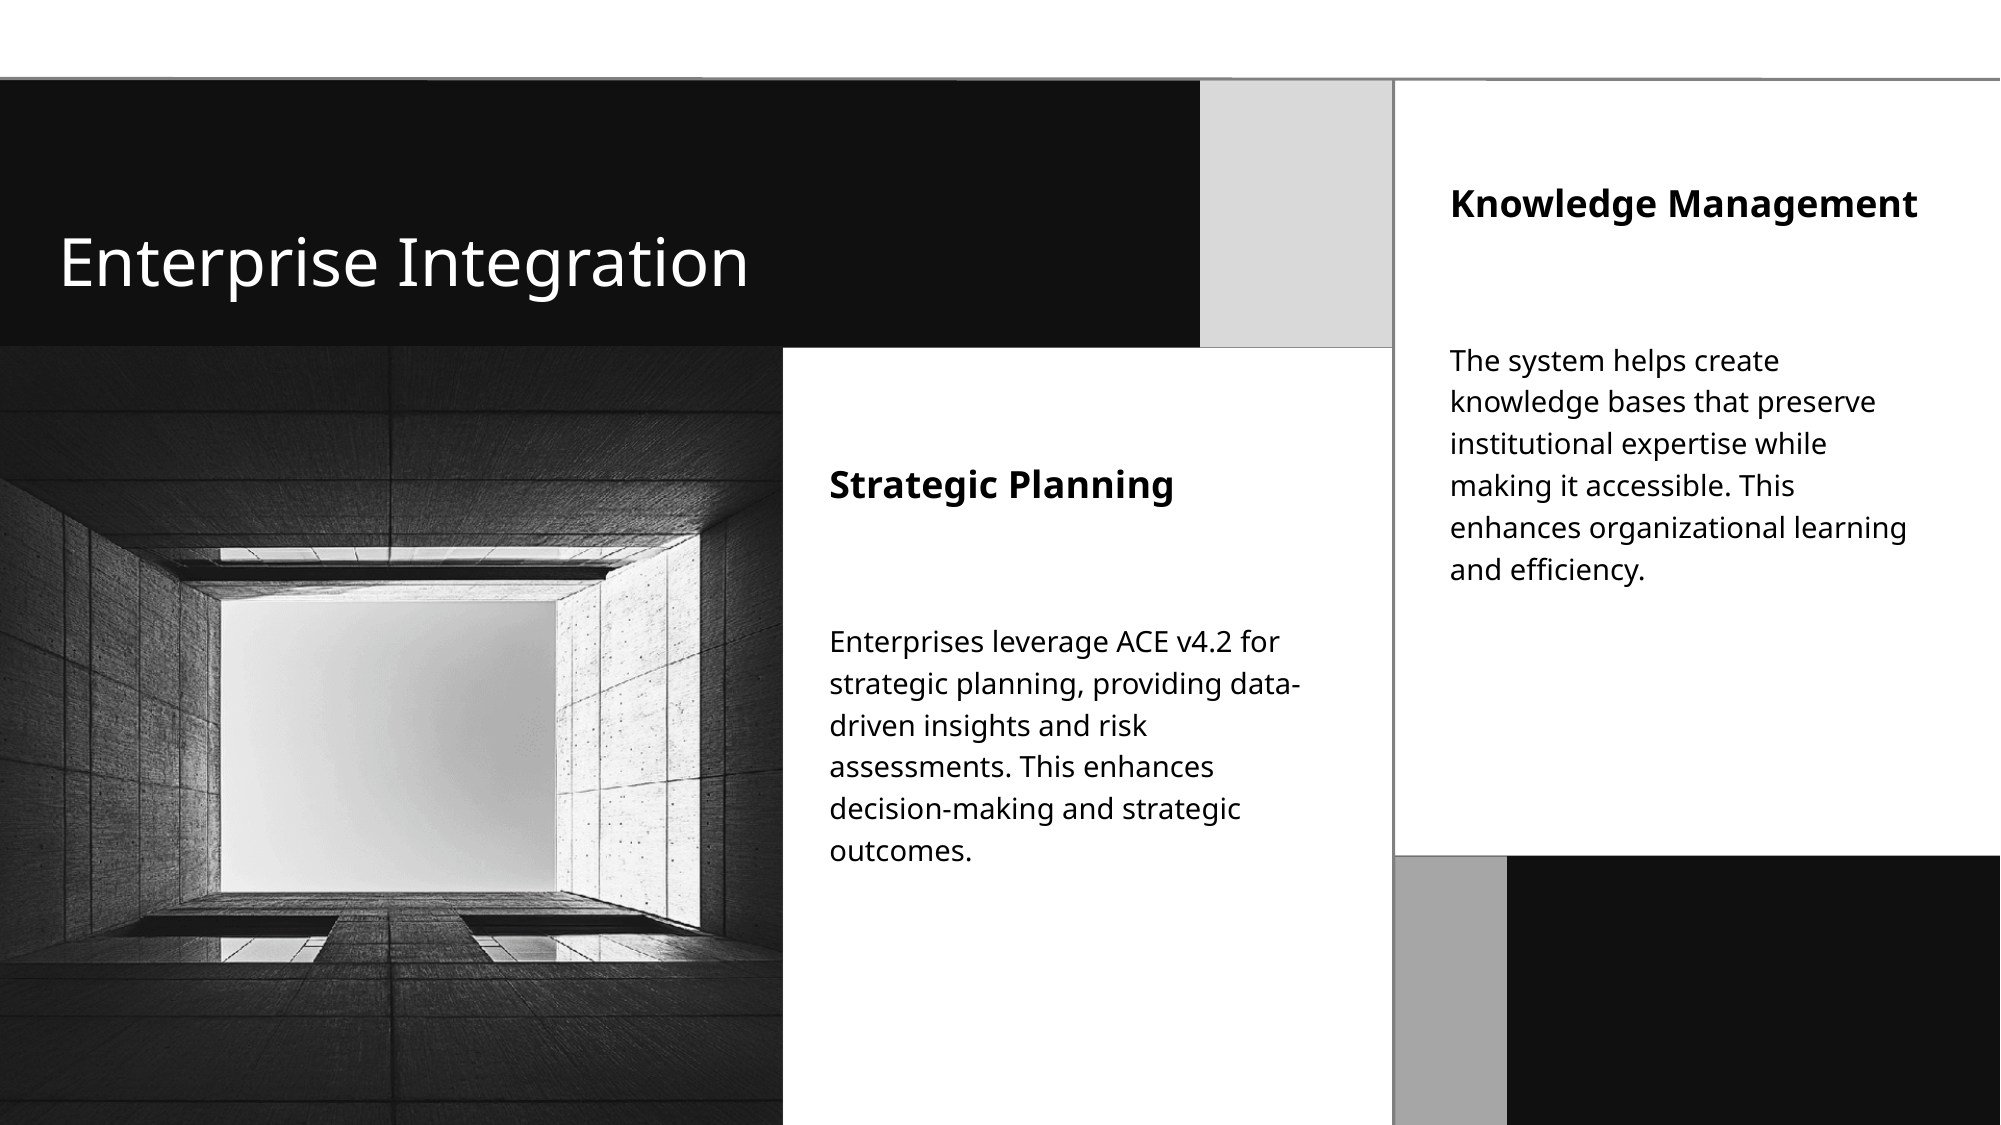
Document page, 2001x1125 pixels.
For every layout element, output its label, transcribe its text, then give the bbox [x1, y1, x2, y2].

text_box Knowledge Management [1434, 167, 1988, 229]
text_box Strategic Planning [814, 448, 1367, 510]
text_box Enterprises leverage ACE v4.2 for strategic planning, providing data-driven insights and risk assessments. This enhances decision-making and strategic outcomes. [814, 608, 1327, 876]
text_box [1394, 856, 1507, 1125]
picture [0, 346, 784, 1125]
text_box [1394, 855, 2000, 1125]
text_box Enterprise Integration [43, 196, 1200, 344]
text_box The system helps create knowledge bases that preserve institutional expertise while making it accessible. This enhances organizational learning and efficiency. [1434, 327, 1947, 594]
text_box [0, 78, 1394, 348]
text_box [1200, 80, 1393, 348]
